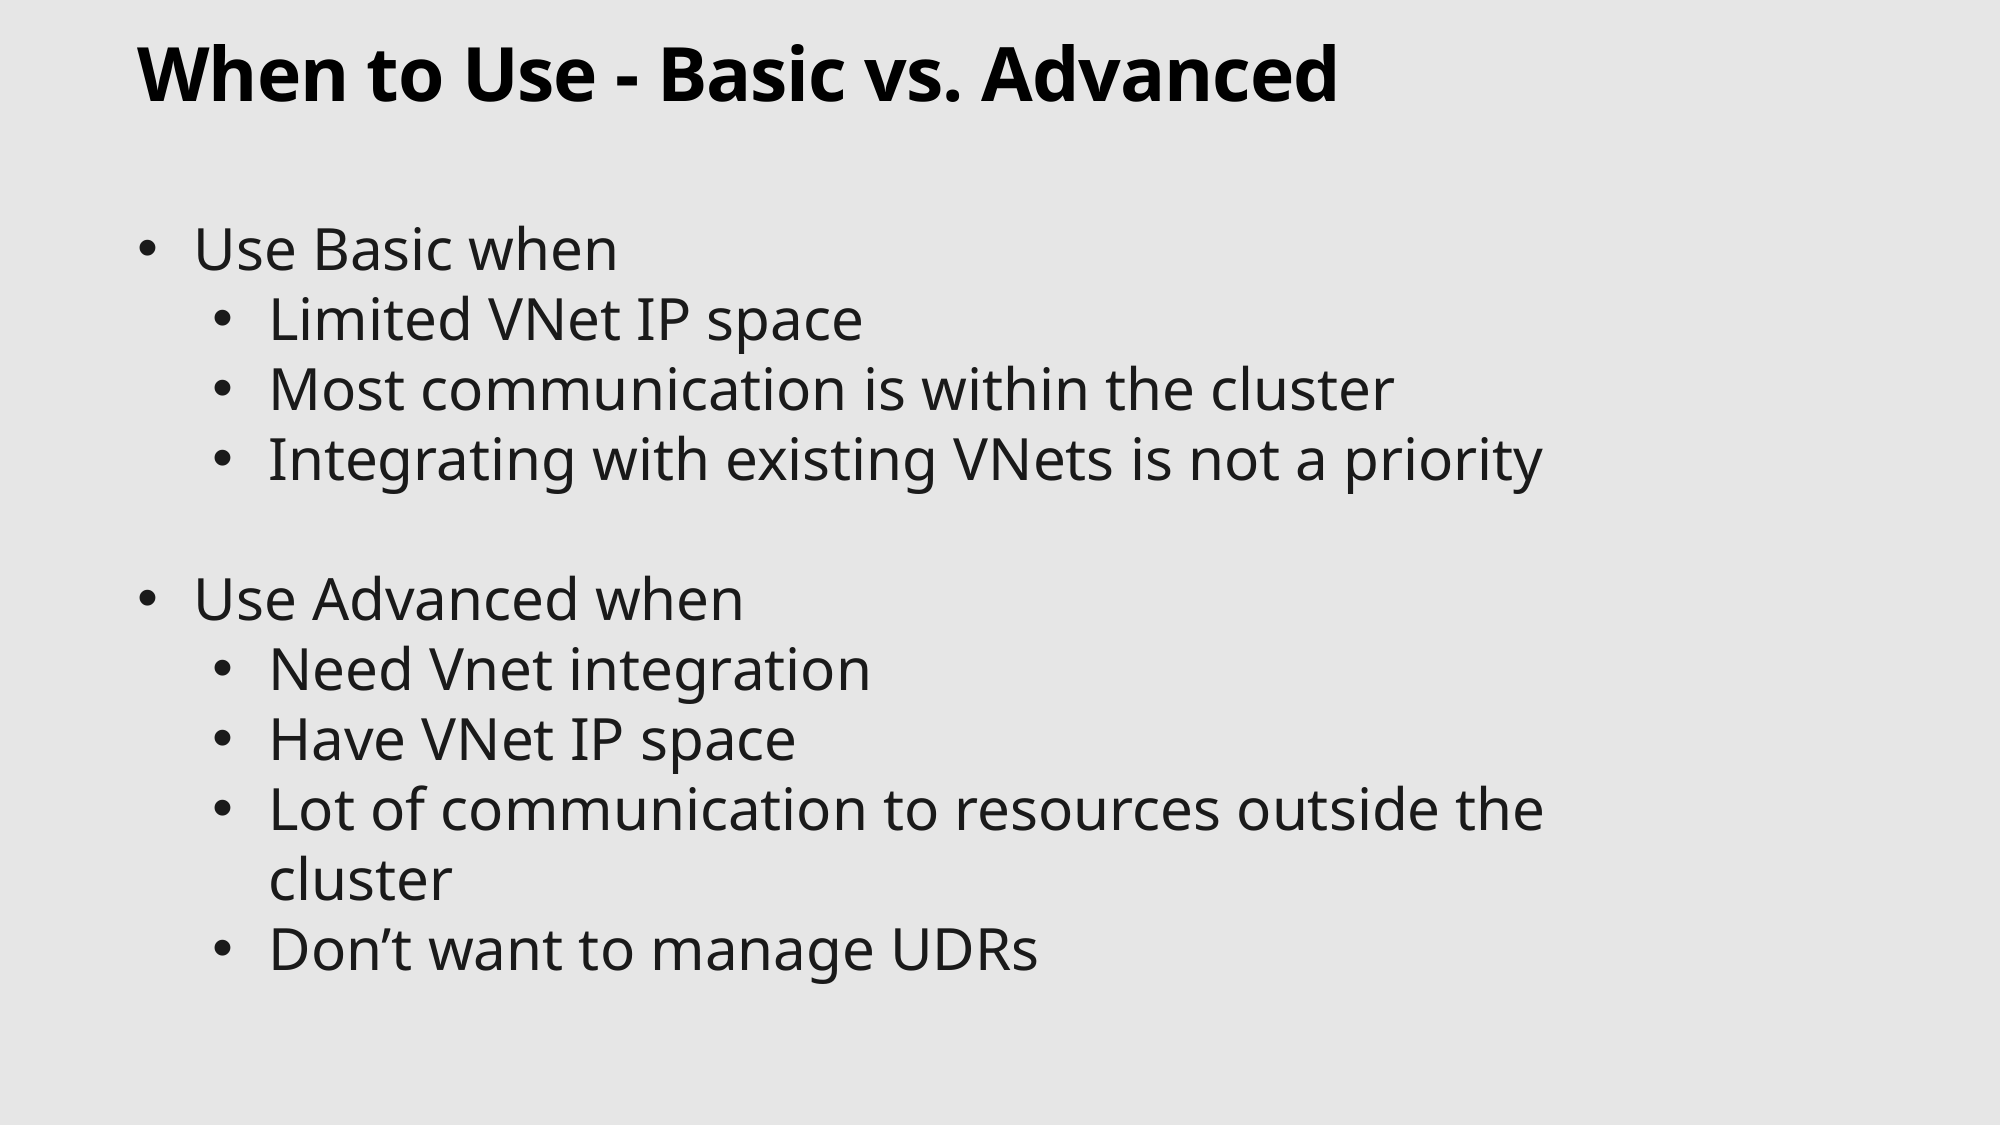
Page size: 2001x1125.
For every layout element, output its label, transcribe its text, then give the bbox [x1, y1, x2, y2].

text_box Use Basic when Limited VNet IP space Most communication is within the cluster Integrating with existing VNets is not a priority Use Advanced when Need Vnet integration Have VNet IP space Lot of communication to resources outside the cluster Don’t want to manage UDRs [137, 212, 1674, 1122]
title When to Use - Basic vs. Advanced [137, 26, 1863, 117]
